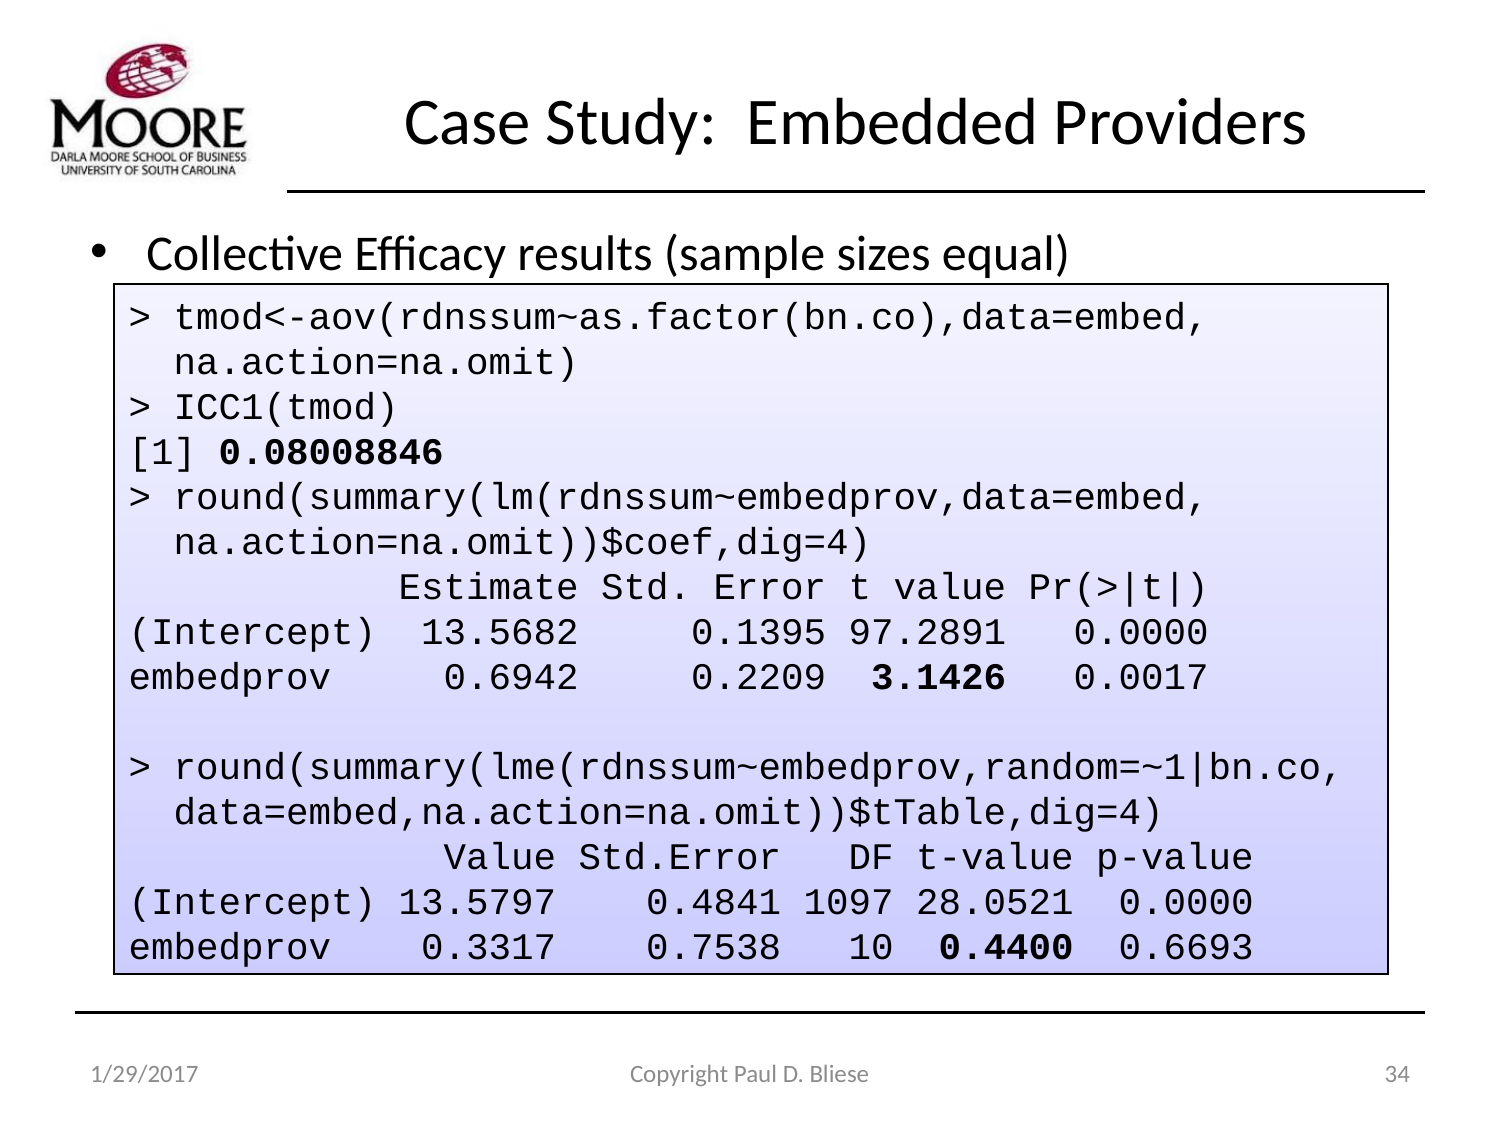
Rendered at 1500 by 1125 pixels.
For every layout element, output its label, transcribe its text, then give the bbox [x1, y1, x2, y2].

text_box > tmod<-aov(rdnssum~as.factor(bn.co),data=embed, na.action=na.omit) > ICC1(tmod) [1] 0.08008846 > round(summary(lm(rdnssum~embedprov,data=embed, na.action=na.omit))$coef,dig=4) Estimate Std. Error t value Pr(>|t|) (Intercept) 13.5682 0.1395 97.2891 0.0000 embedprov 0.6942 0.2209 3.1426 0.0017 > round(summary(lme(rdnssum~embedprov,random=~1|bn.co, data=embed,na.action=na.omit))$tTable,dig=4) Value Std.Error DF t-value p-value (Intercept) 13.5797 0.4841 1097 28.0521 0.0000 embedprov 0.3317 0.7538 10 0.4400 0.6693 [113, 284, 1388, 974]
slide_number 34 [1074, 1042, 1425, 1103]
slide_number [75, 1042, 425, 1103]
title Case Study: Embedded Providers [287, 45, 1425, 192]
picture [35, 24, 262, 191]
footer Copyright Paul D. Bliese [512, 1042, 988, 1103]
list Collective Efficacy results (sample sizes equal) [75, 212, 1425, 1005]
